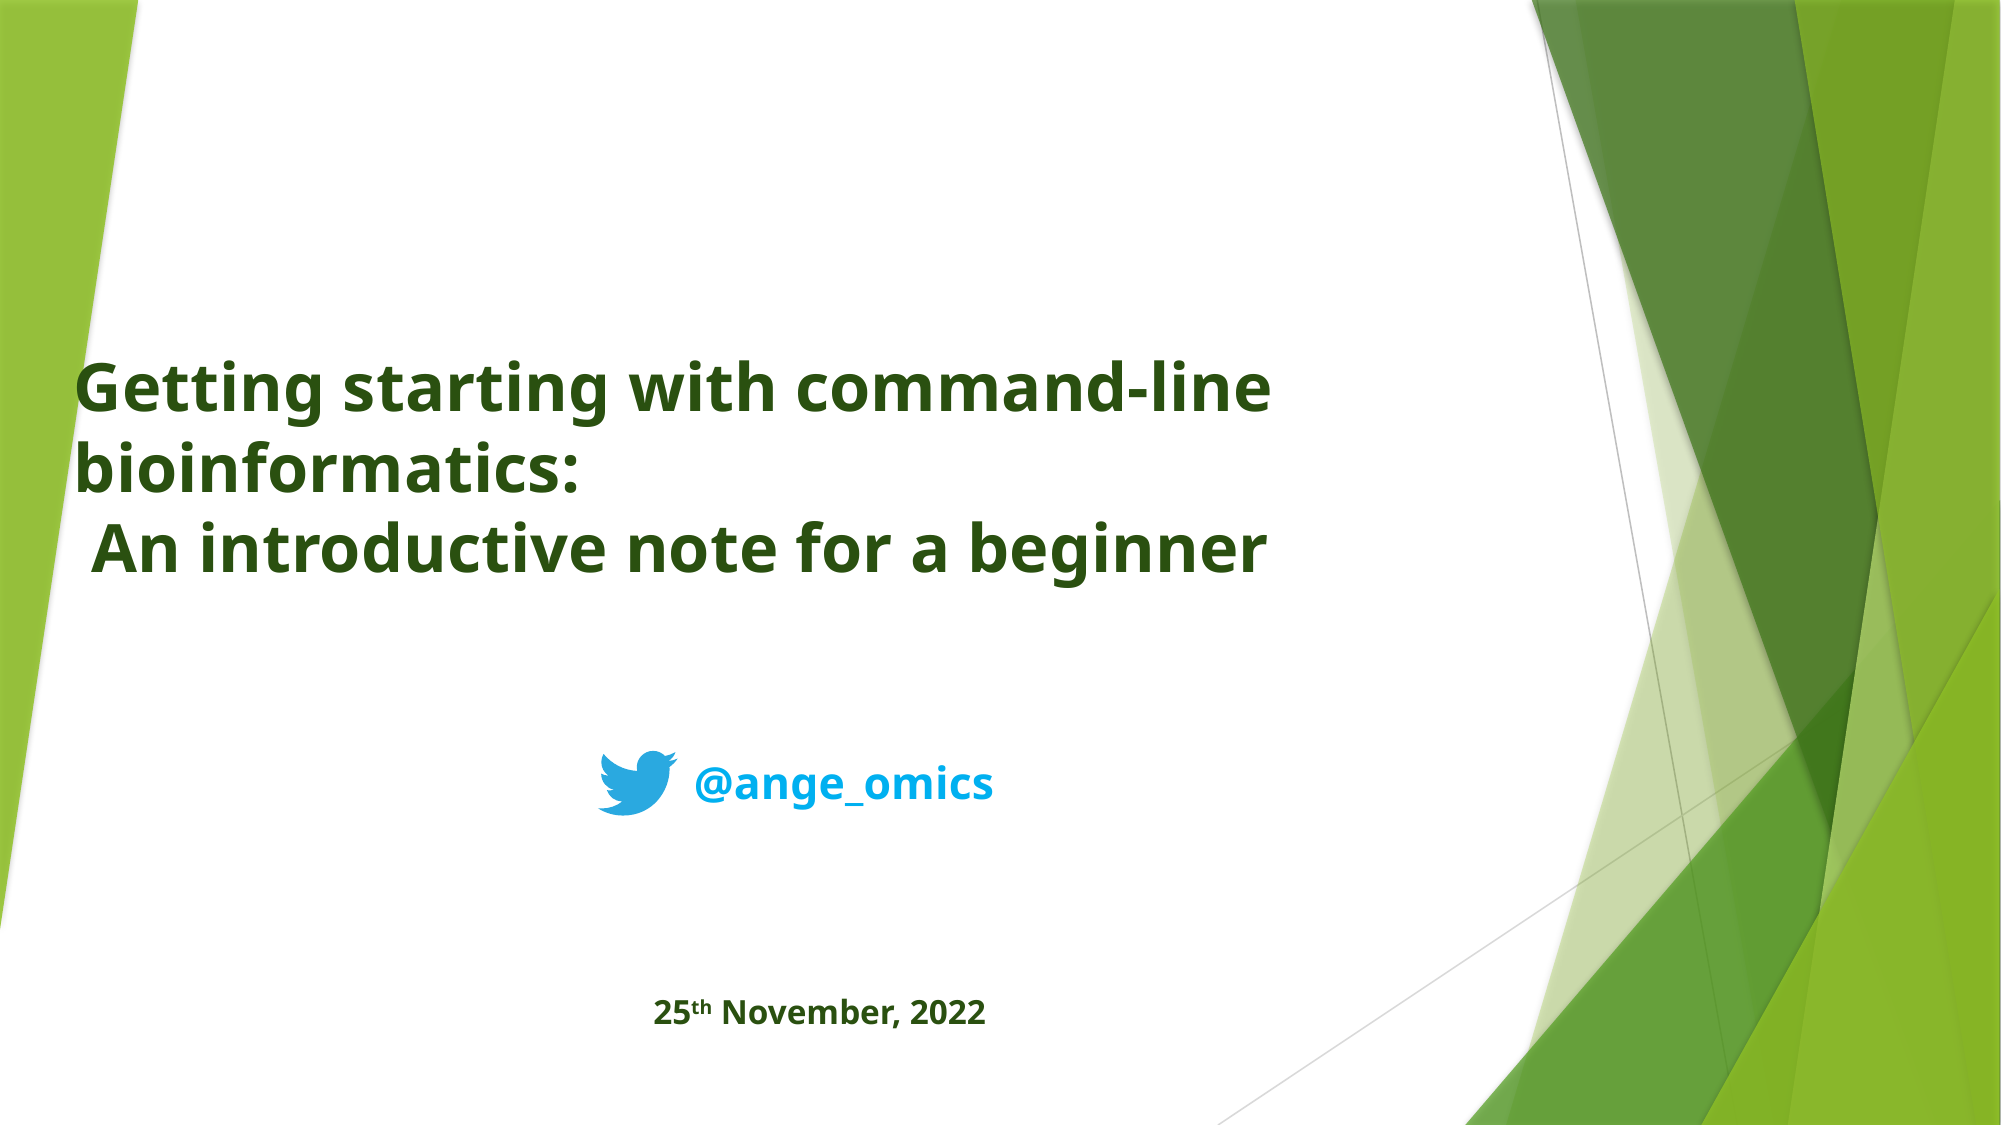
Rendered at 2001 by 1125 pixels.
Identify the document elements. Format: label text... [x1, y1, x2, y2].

text_box 25th November, 2022 [638, 963, 1059, 1039]
picture [597, 750, 680, 817]
title Getting starting with command-line bioinformatics: An introductive note for a beginner [58, 331, 1724, 593]
text_box @ange_omics [678, 740, 1012, 816]
